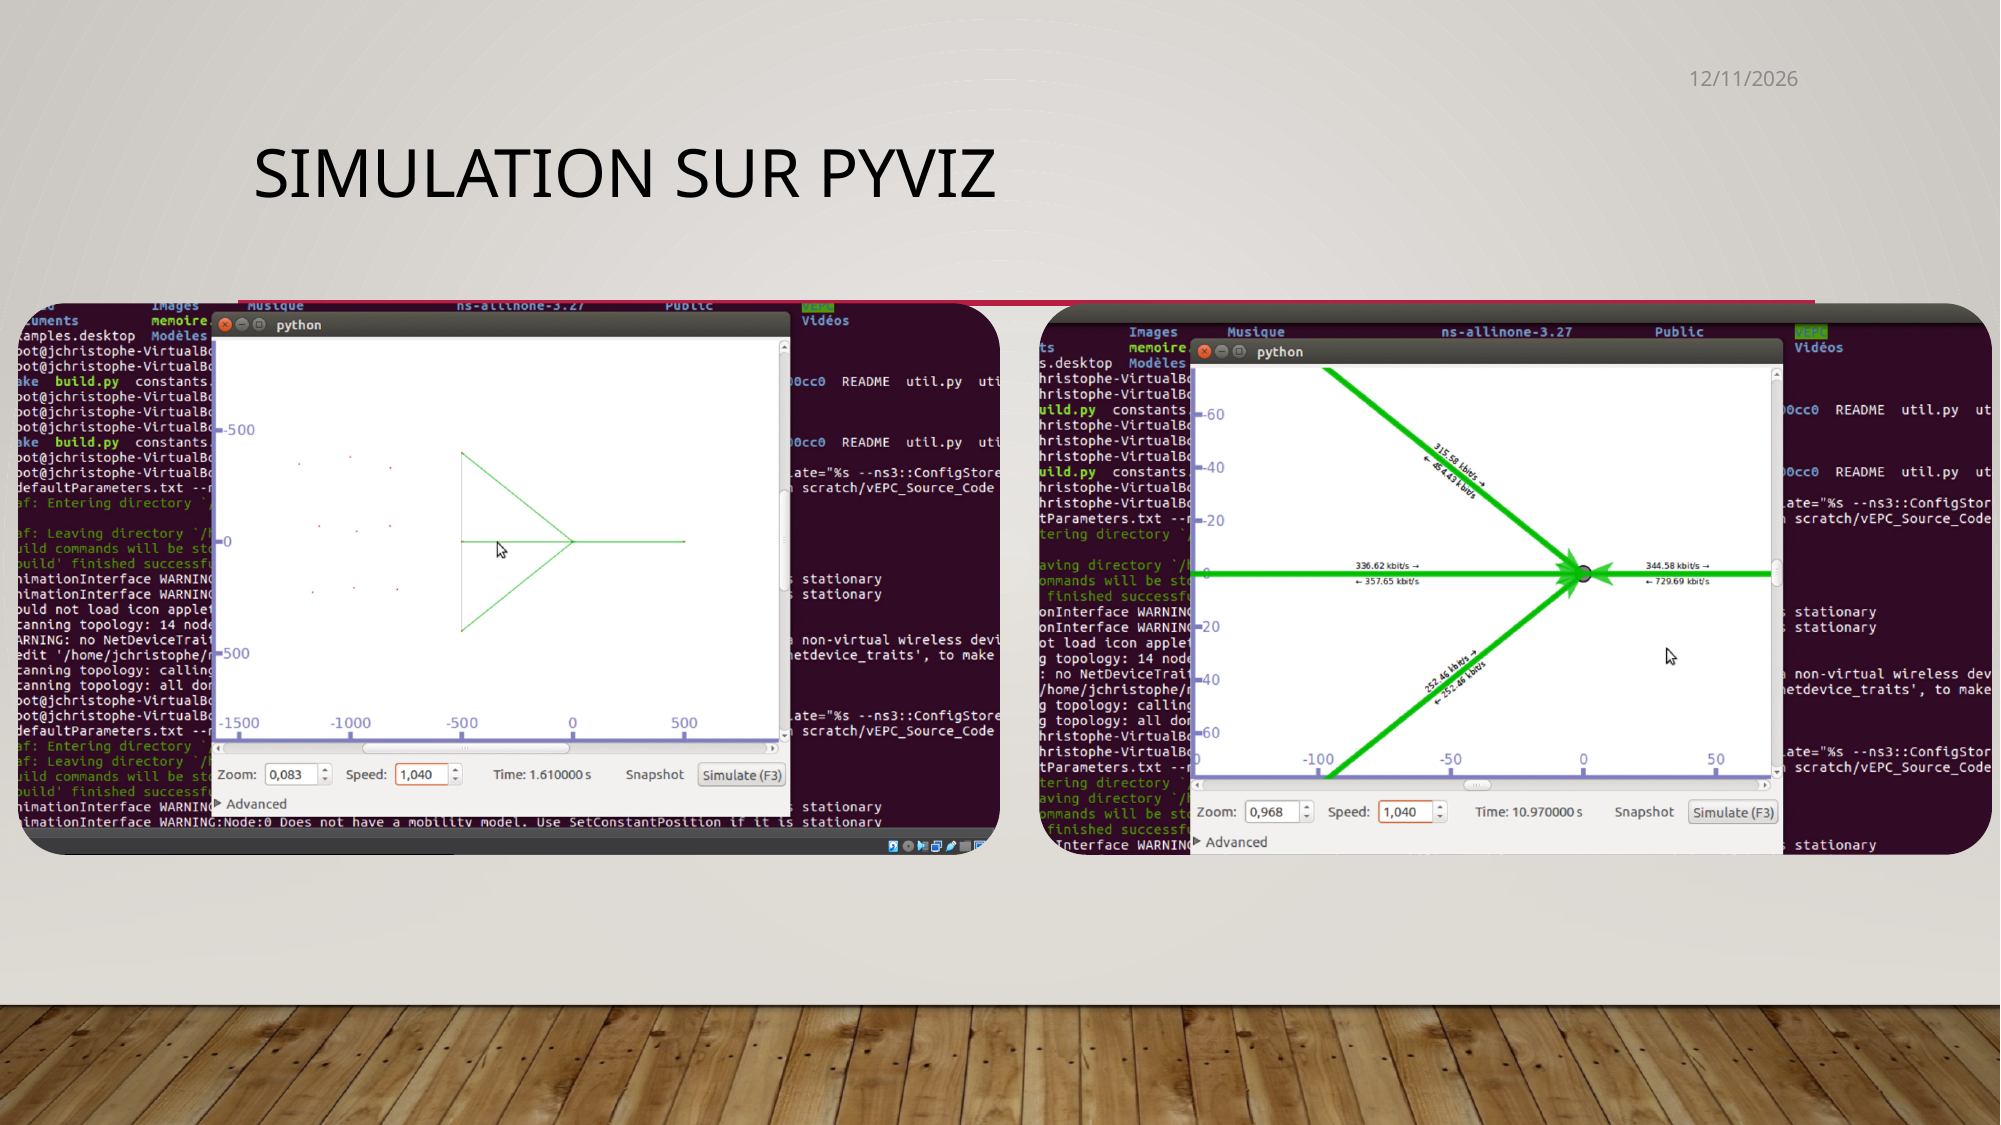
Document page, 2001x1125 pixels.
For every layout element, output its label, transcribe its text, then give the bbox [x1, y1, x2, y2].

title Simulation sur pyviz [238, 131, 1814, 305]
picture [0, 1005, 2000, 1125]
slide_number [1239, 54, 1814, 105]
picture [1039, 303, 1993, 855]
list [17, 303, 1001, 855]
